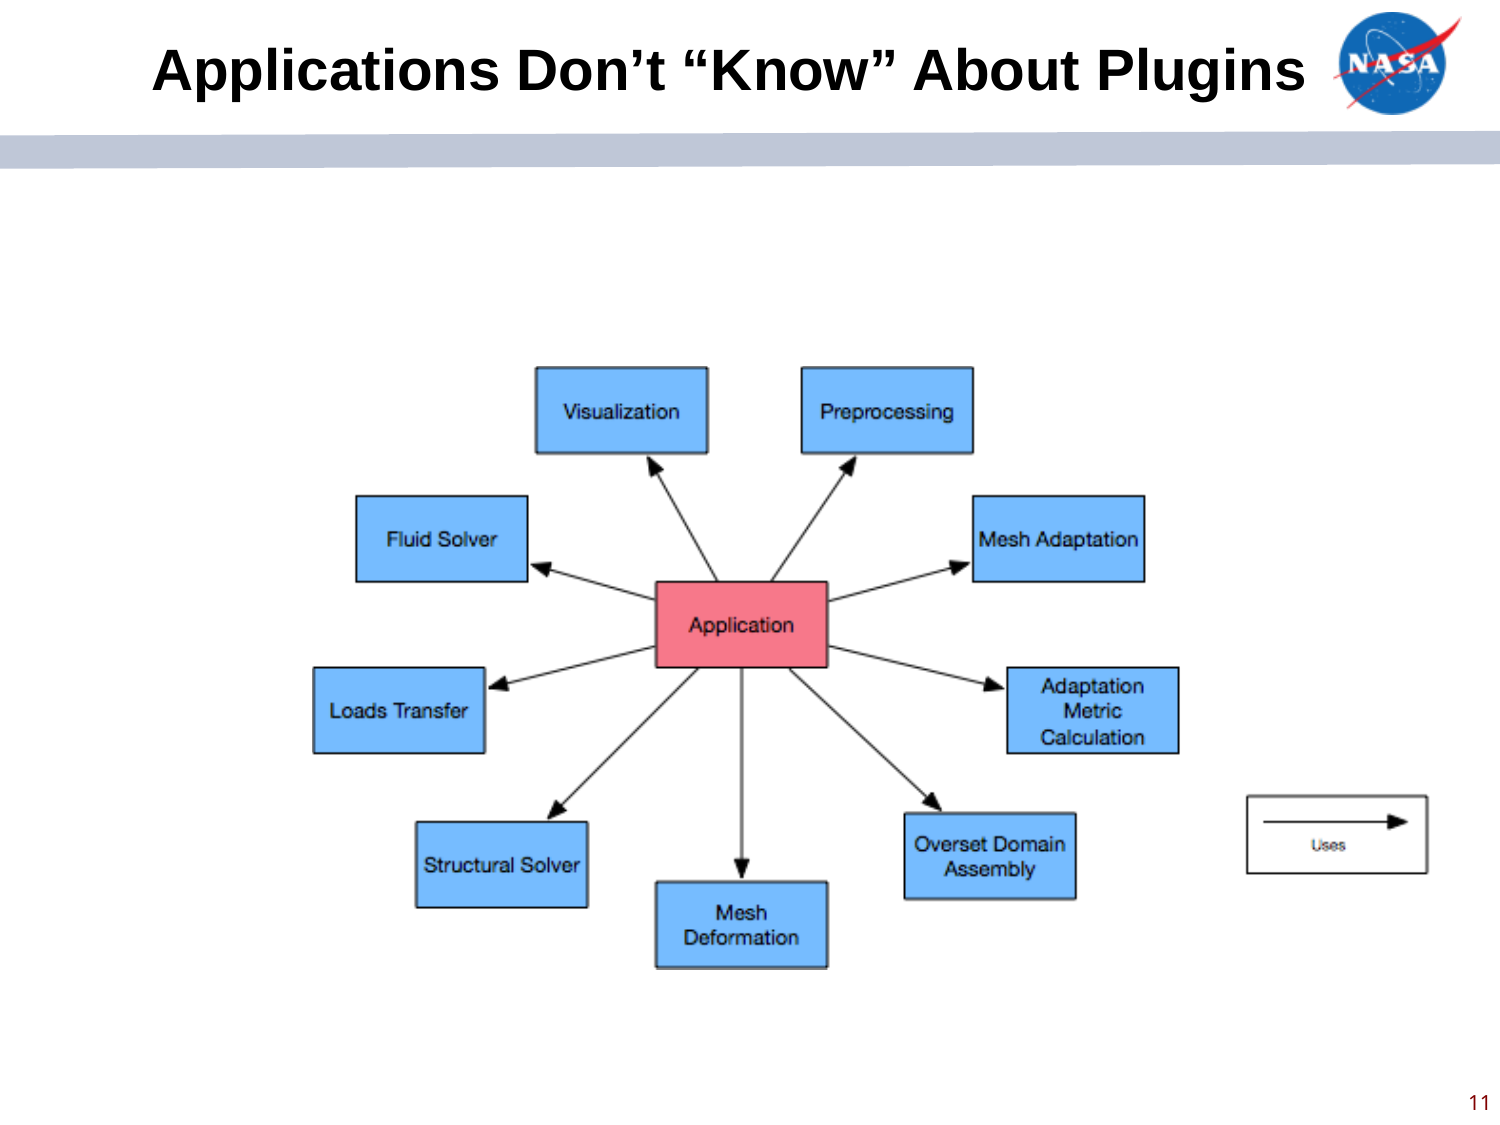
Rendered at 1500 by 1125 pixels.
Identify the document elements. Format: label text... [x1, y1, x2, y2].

slide_number 11 [1459, 1084, 1500, 1125]
picture [312, 366, 1437, 971]
picture [1333, 12, 1462, 115]
text_box Applications Don’t “Know” About Plugins [143, 24, 1407, 110]
